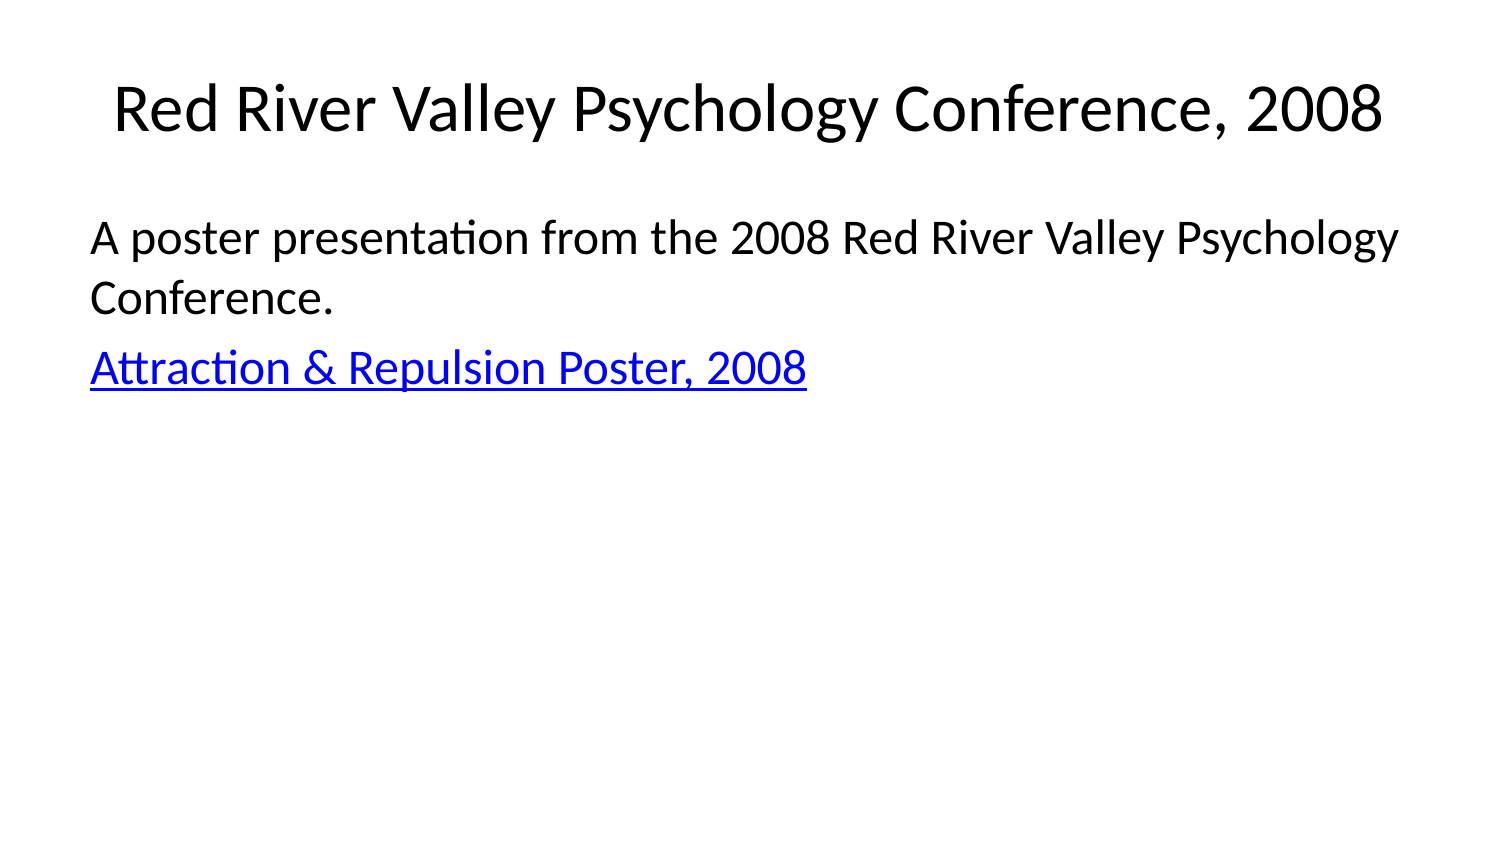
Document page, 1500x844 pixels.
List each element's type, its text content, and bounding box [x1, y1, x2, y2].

list A poster presentation from the 2008 Red River Valley Psychology Conference. Attraction & Repulsion Poster, 2008 [75, 196, 1425, 754]
title Red River Valley Psychology Conference, 2008 [75, 33, 1425, 175]
